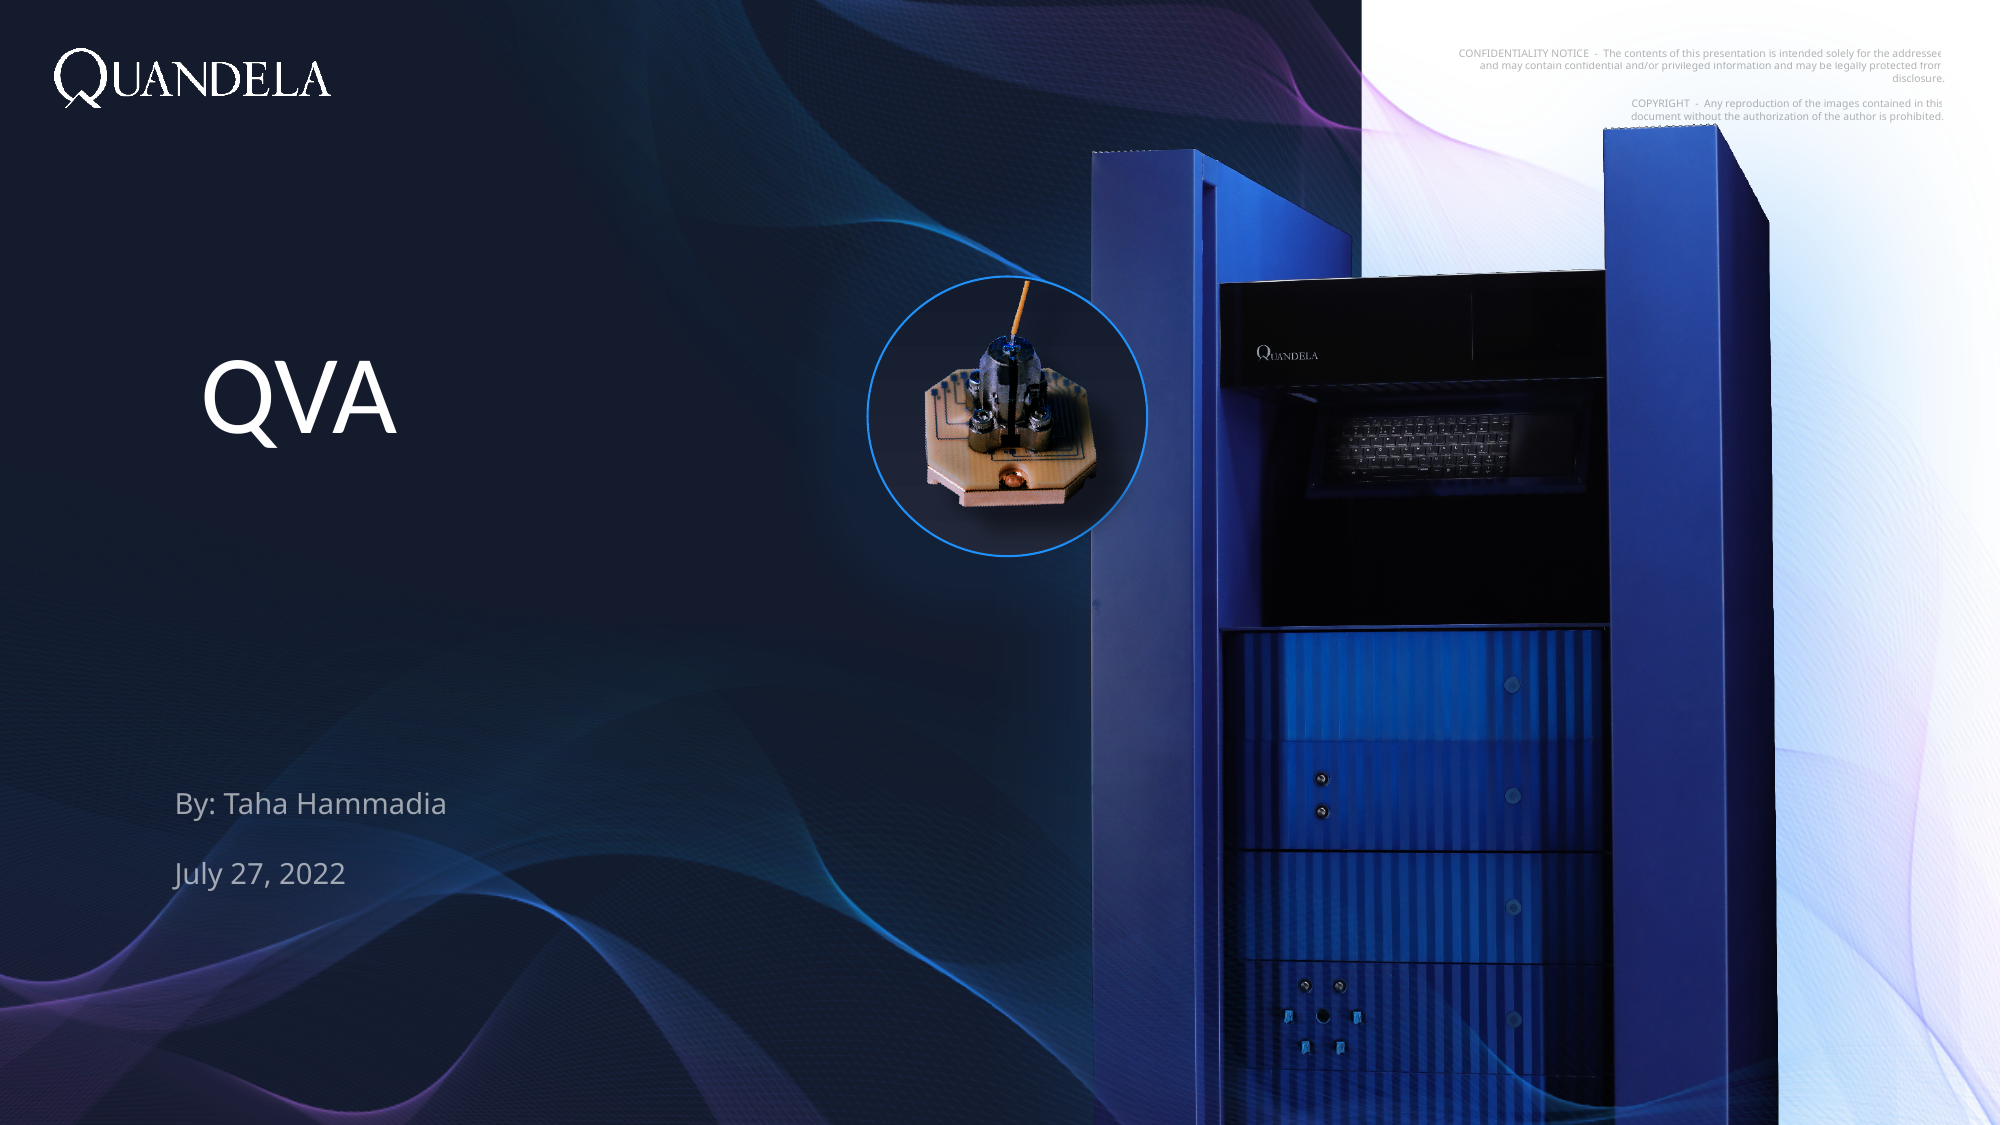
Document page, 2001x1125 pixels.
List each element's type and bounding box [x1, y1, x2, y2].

picture [0, 0, 2000, 1125]
text_box [854, 276, 1155, 575]
